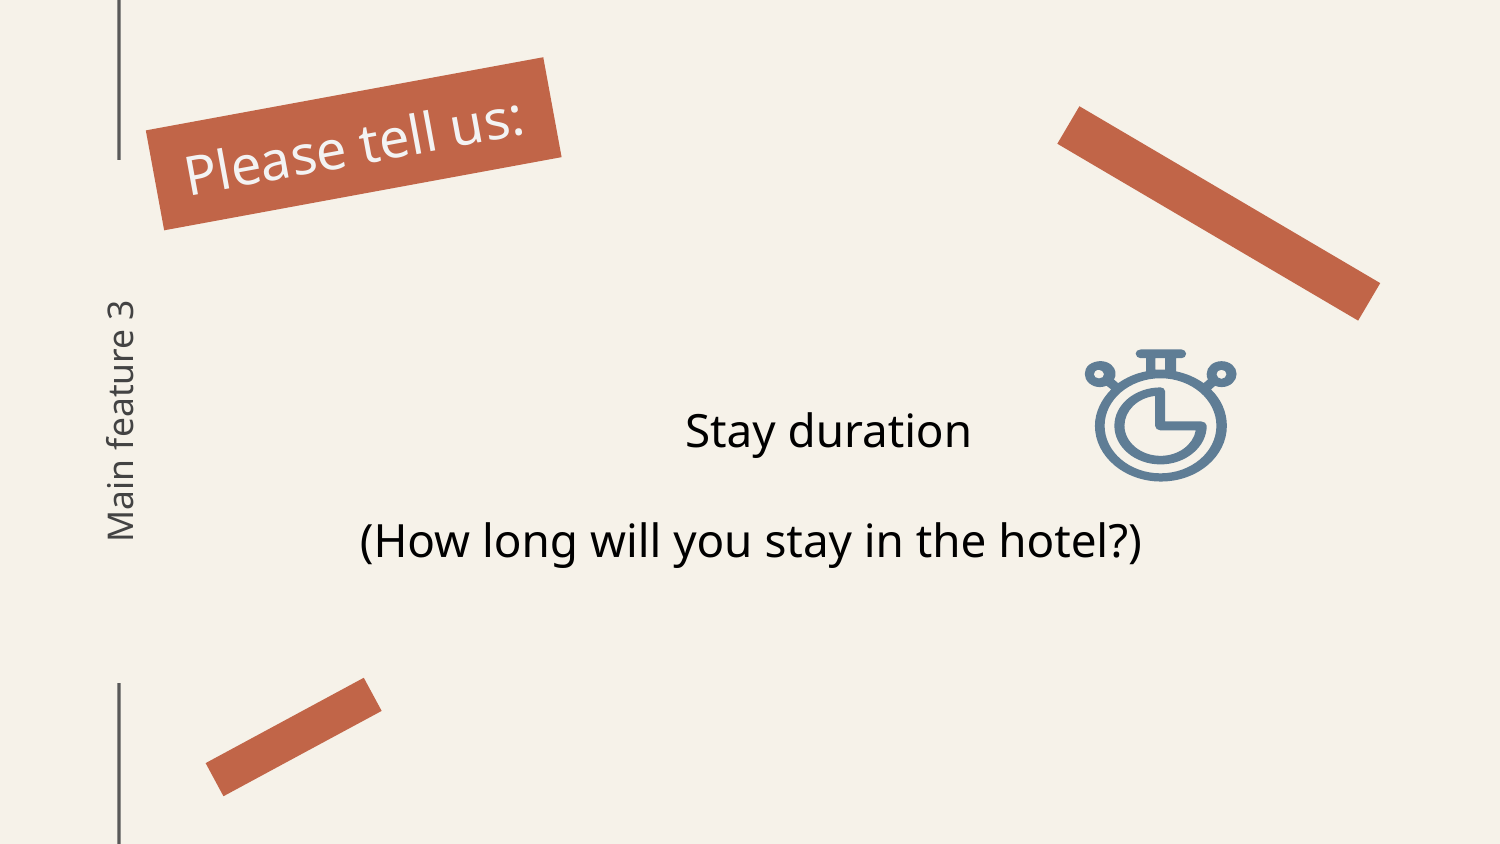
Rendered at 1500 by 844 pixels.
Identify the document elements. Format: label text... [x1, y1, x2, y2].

text_box Please tell us: [145, 57, 562, 231]
text_box [1057, 106, 1381, 321]
text_box [205, 677, 382, 797]
title Main feature 3 [92, 117, 146, 725]
text_box Stay duration (How long will you stay in the hotel?) [344, 386, 1313, 699]
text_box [1083, 349, 1237, 482]
